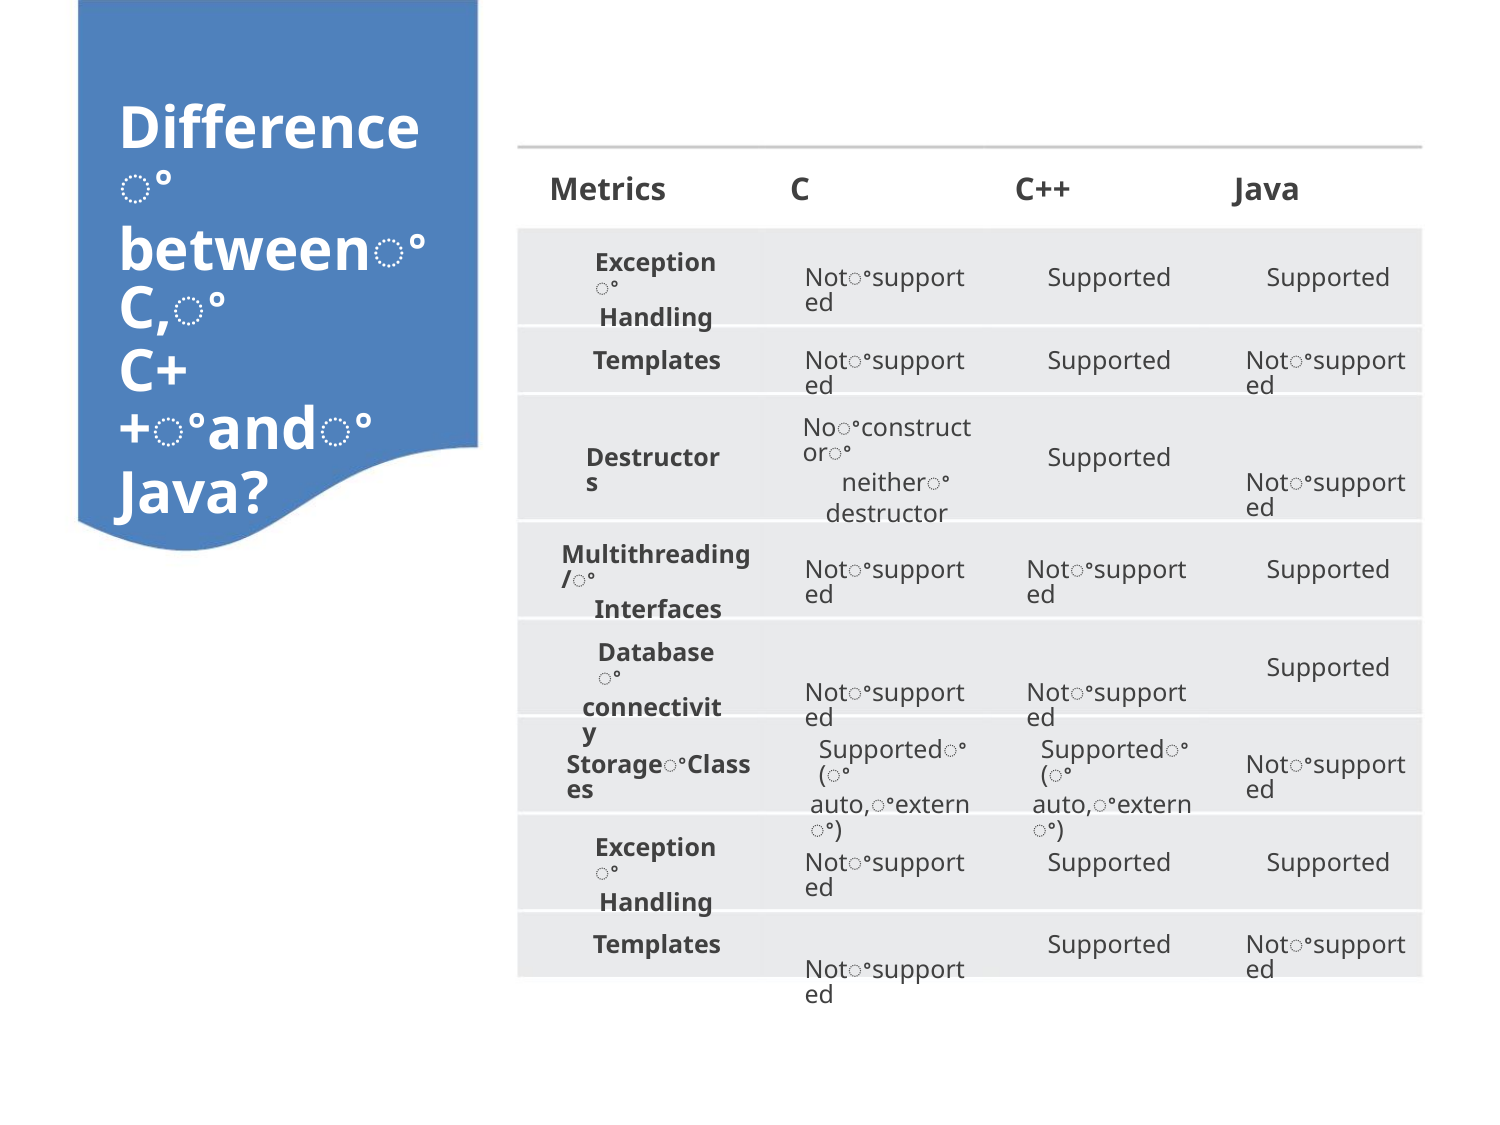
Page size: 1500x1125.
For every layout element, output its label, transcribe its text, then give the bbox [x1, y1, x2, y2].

text_box Supported Supported [1047, 851, 1180, 959]
text_box Supportedꢀ(ꢀ auto,ꢀexternꢀ) [1032, 738, 1195, 844]
text_box Notꢀsupported Notꢀsupported [1026, 558, 1200, 732]
text_box Supported Supported [1047, 349, 1180, 472]
text_box Templates [592, 933, 727, 959]
text_box Supportedꢀ(ꢀ auto,ꢀexternꢀ) [810, 738, 973, 844]
text_box Metrics [549, 174, 673, 207]
text_box Databaseꢀ connectivity [582, 641, 735, 747]
text_box [0, 0, 1500, 1125]
text_box Supported [1266, 851, 1399, 877]
text_box Differenceꢀ betweenꢀC,ꢀ C++ꢀandꢀ Java? [118, 101, 430, 526]
text_box Notꢀsupported [1245, 933, 1420, 984]
text_box StorageꢀClasses [566, 753, 752, 804]
text_box Multithreading/ꢀ Interfaces [561, 544, 760, 624]
text_box Noꢀconstructorꢀ neitherꢀ destructor [802, 416, 986, 528]
text_box Supported [1266, 266, 1399, 292]
text_box Destructors [585, 446, 732, 497]
text_box Exceptionꢀ Handling [595, 836, 728, 917]
text_box Supported [1047, 266, 1180, 292]
text_box Notꢀsupported [1245, 753, 1420, 804]
text_box Notꢀsupported Notꢀsupported [804, 851, 978, 1009]
text_box Notꢀsupported [804, 349, 978, 400]
text_box Notꢀsupported [804, 266, 978, 317]
text_box C++ [1015, 174, 1088, 207]
text_box C [790, 174, 832, 207]
text_box Java [1234, 174, 1316, 207]
text_box Templates [592, 349, 727, 375]
text_box Exceptionꢀ Handling [595, 251, 728, 332]
text_box Notꢀsupported Notꢀsupported [1245, 349, 1420, 522]
text_box Supported Supported [1266, 558, 1399, 682]
text_box Notꢀsupported Notꢀsupported [804, 558, 978, 732]
